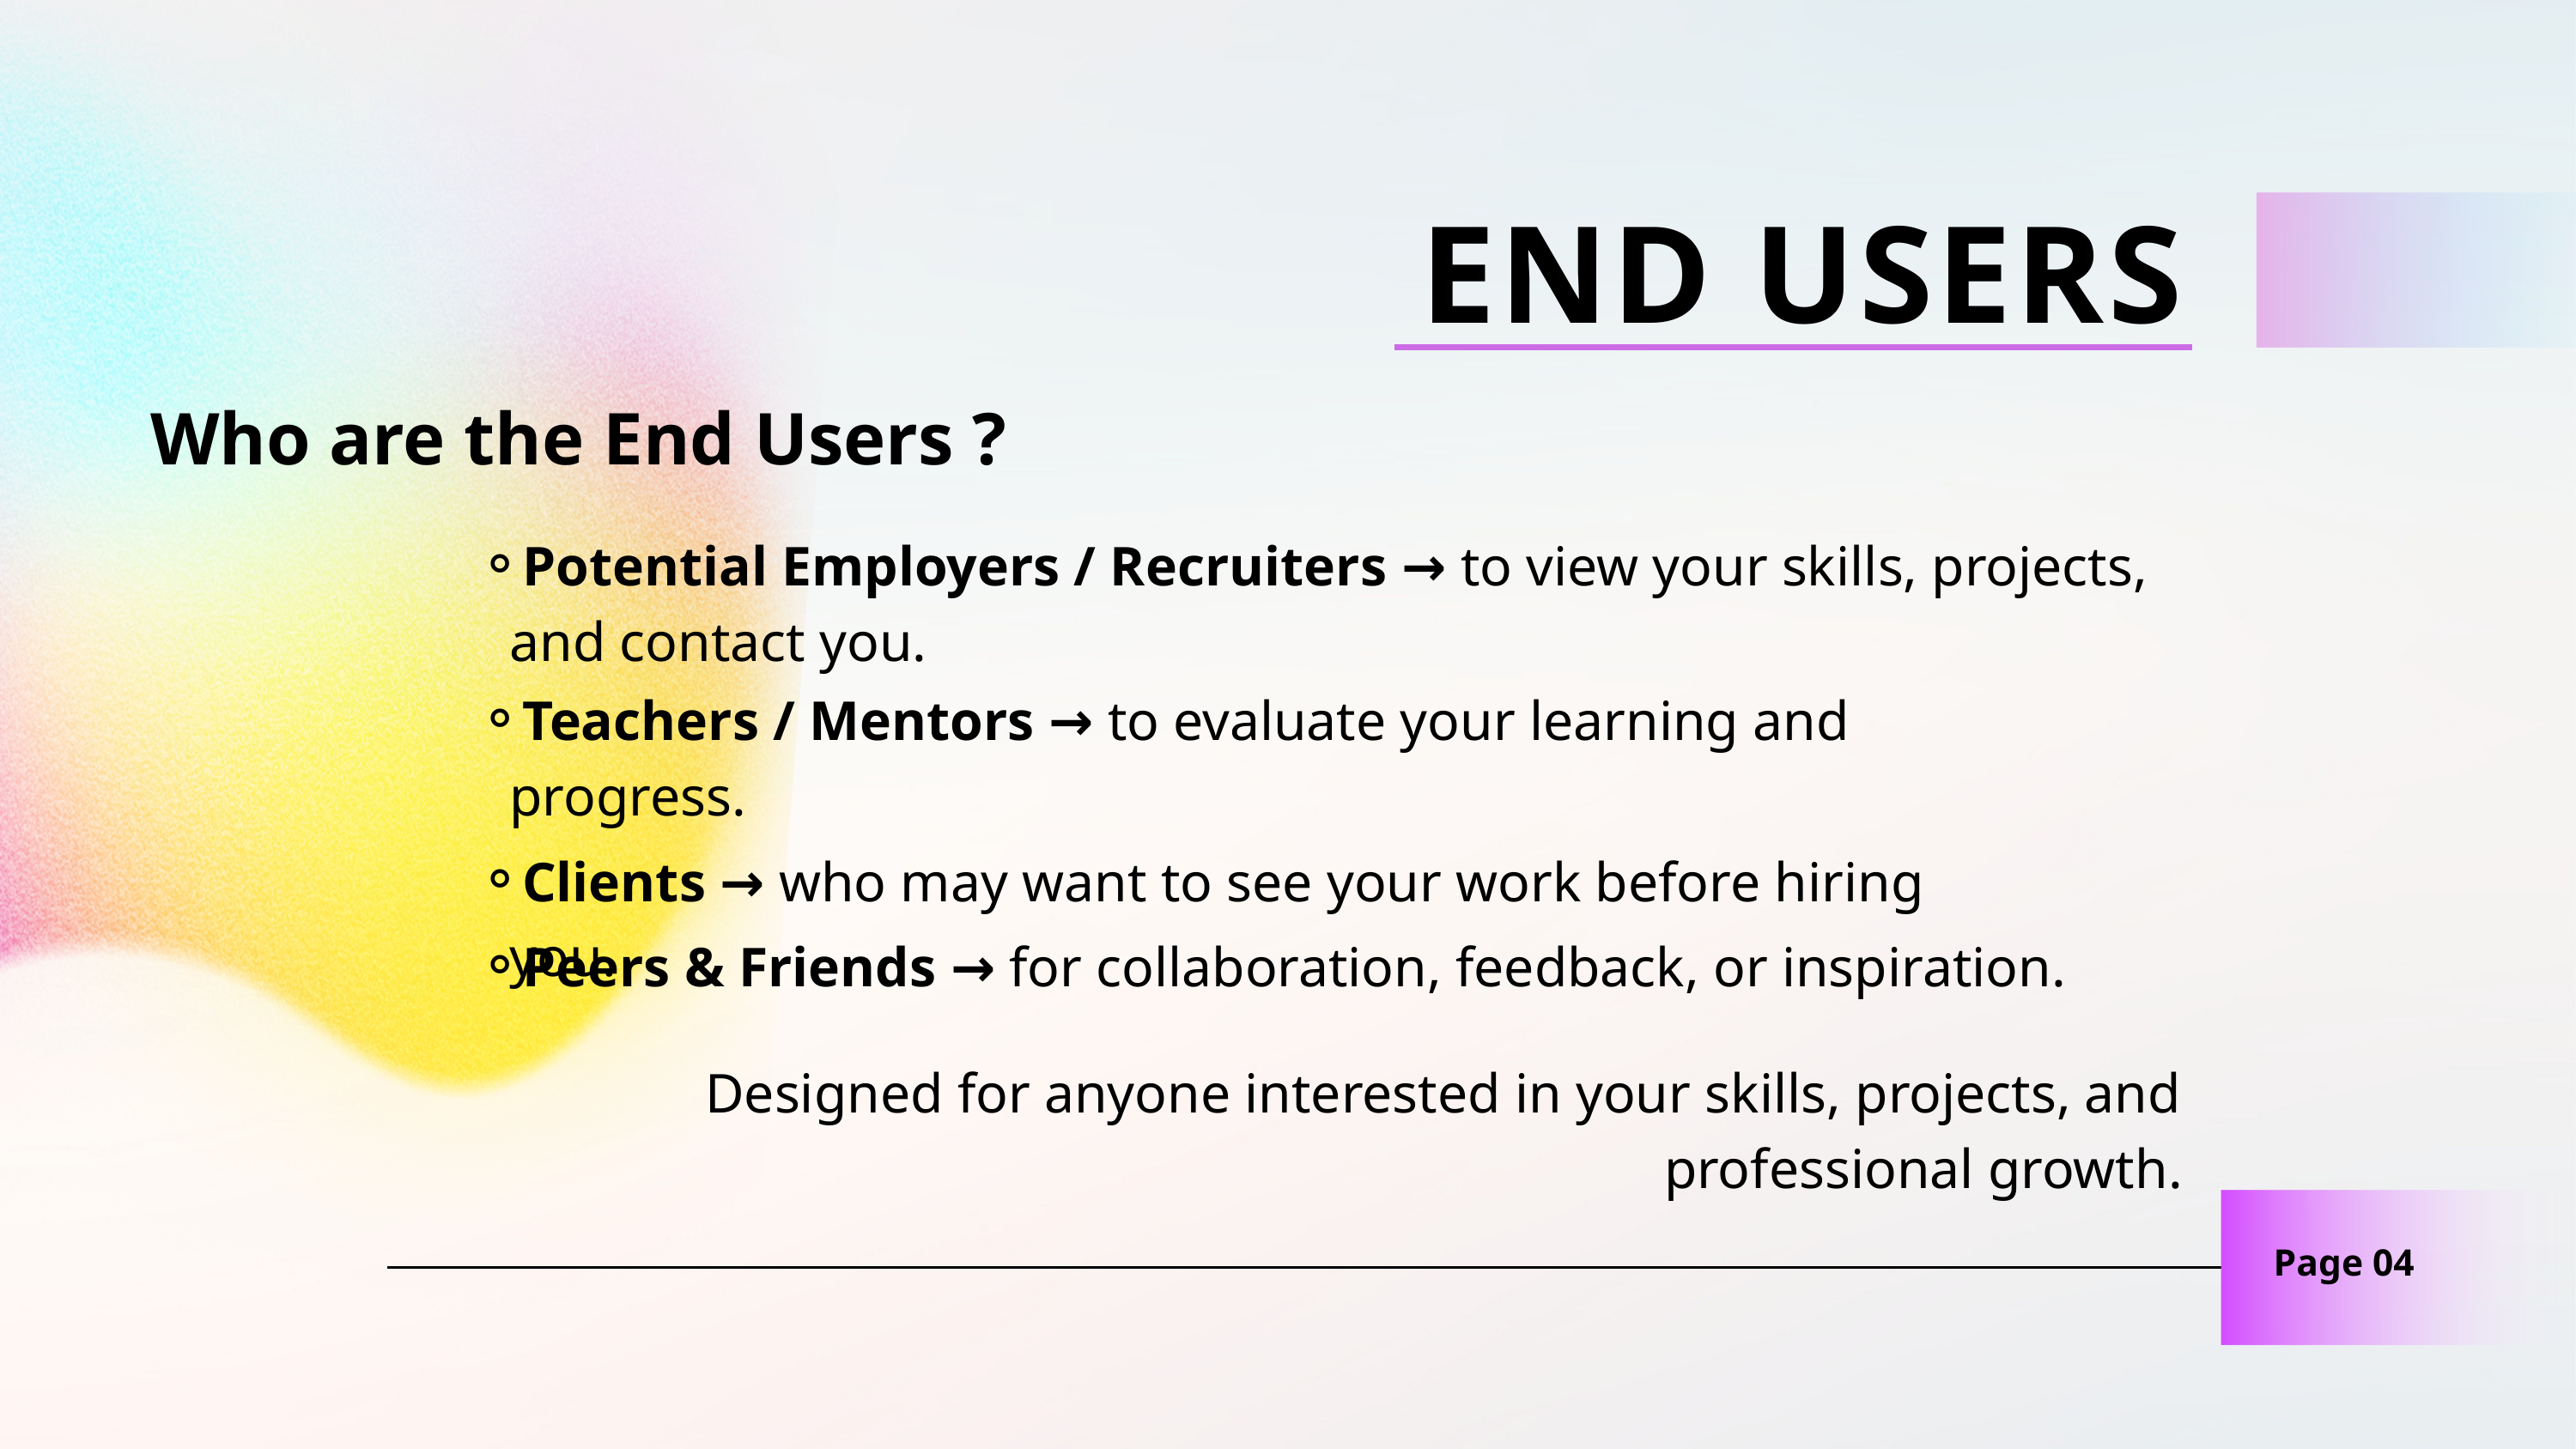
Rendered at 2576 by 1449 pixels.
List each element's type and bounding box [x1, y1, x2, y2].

text_box [0, 0, 915, 1188]
text_box [0, 0, 2576, 1449]
text_box [385, 1265, 2223, 1270]
text_box [1391, 344, 2196, 350]
